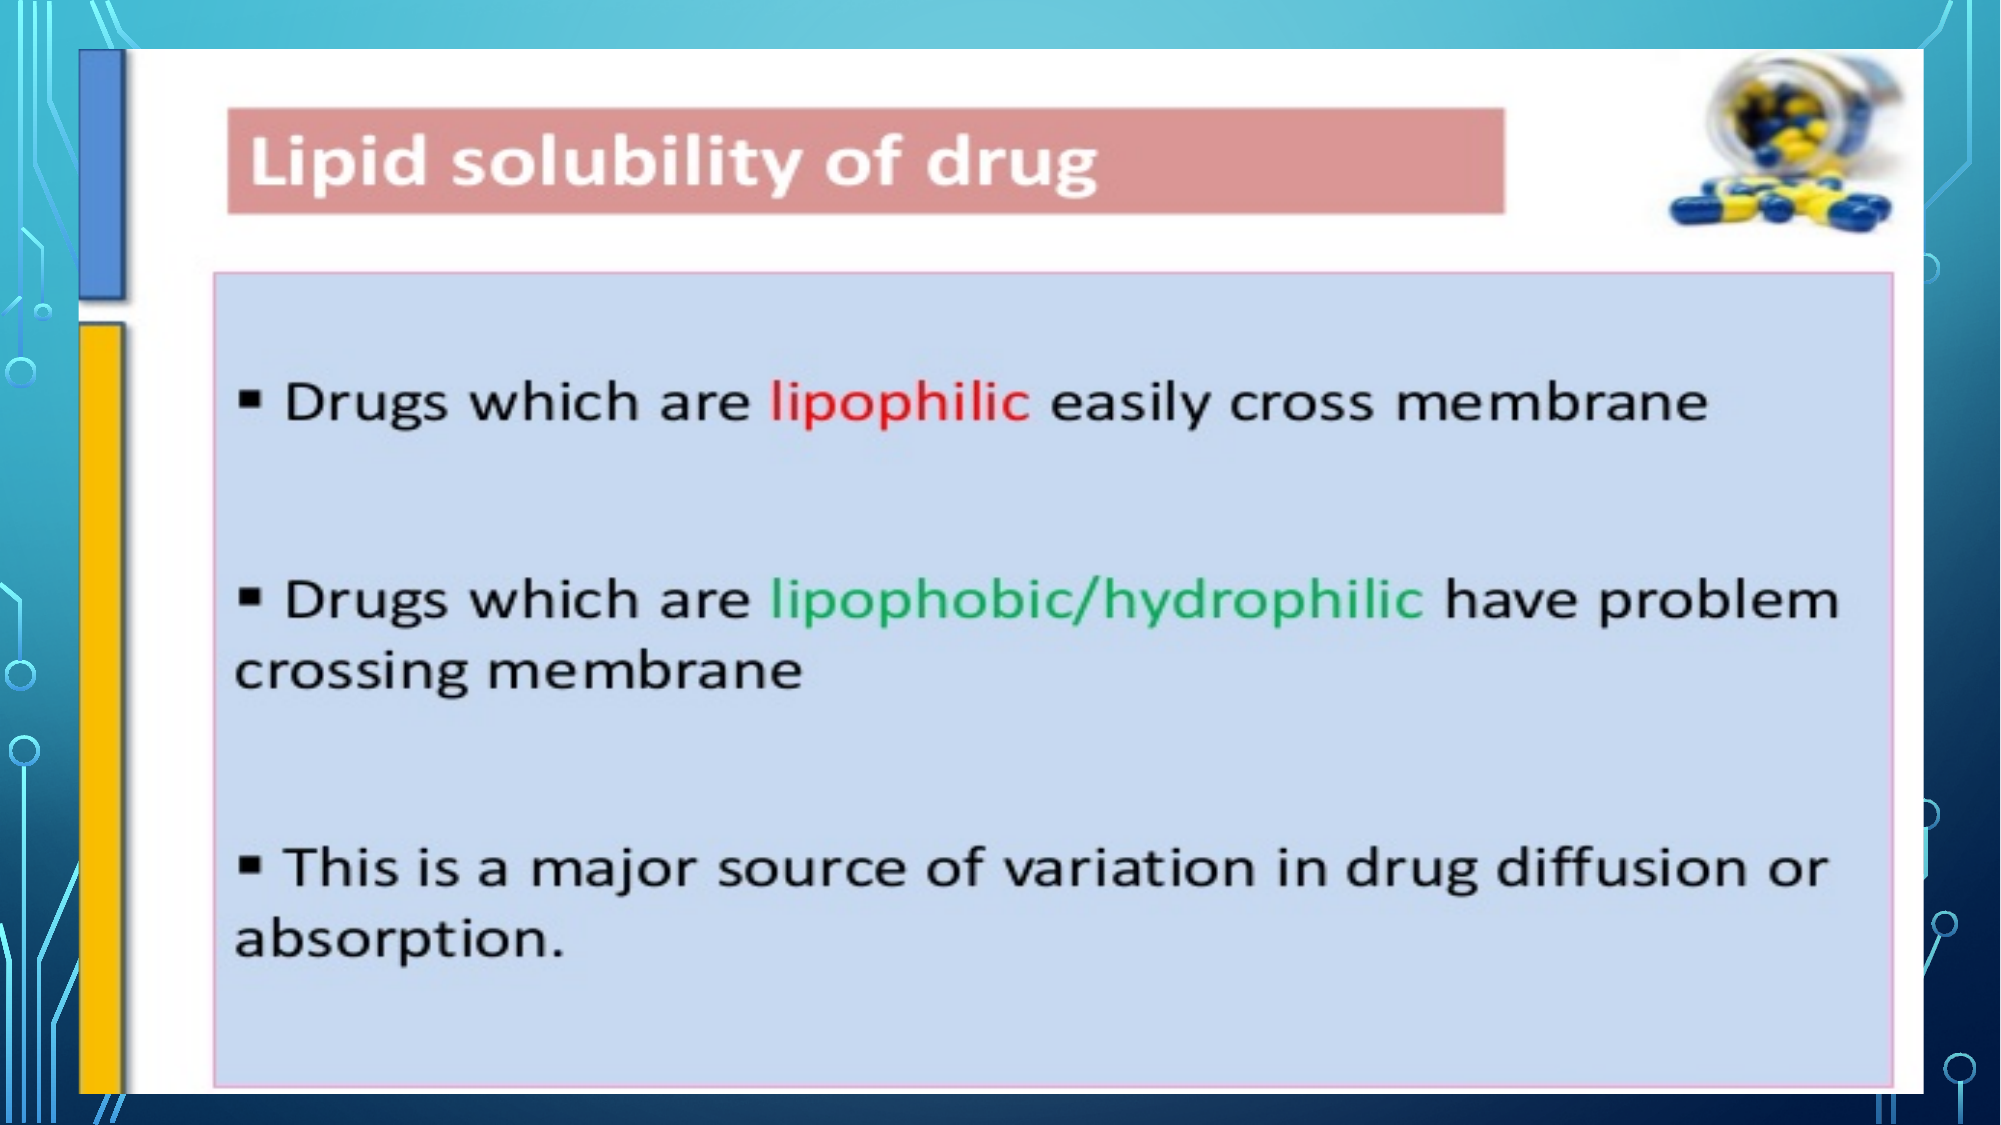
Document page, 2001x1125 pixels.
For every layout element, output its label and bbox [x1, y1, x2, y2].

picture [78, 49, 1924, 1094]
